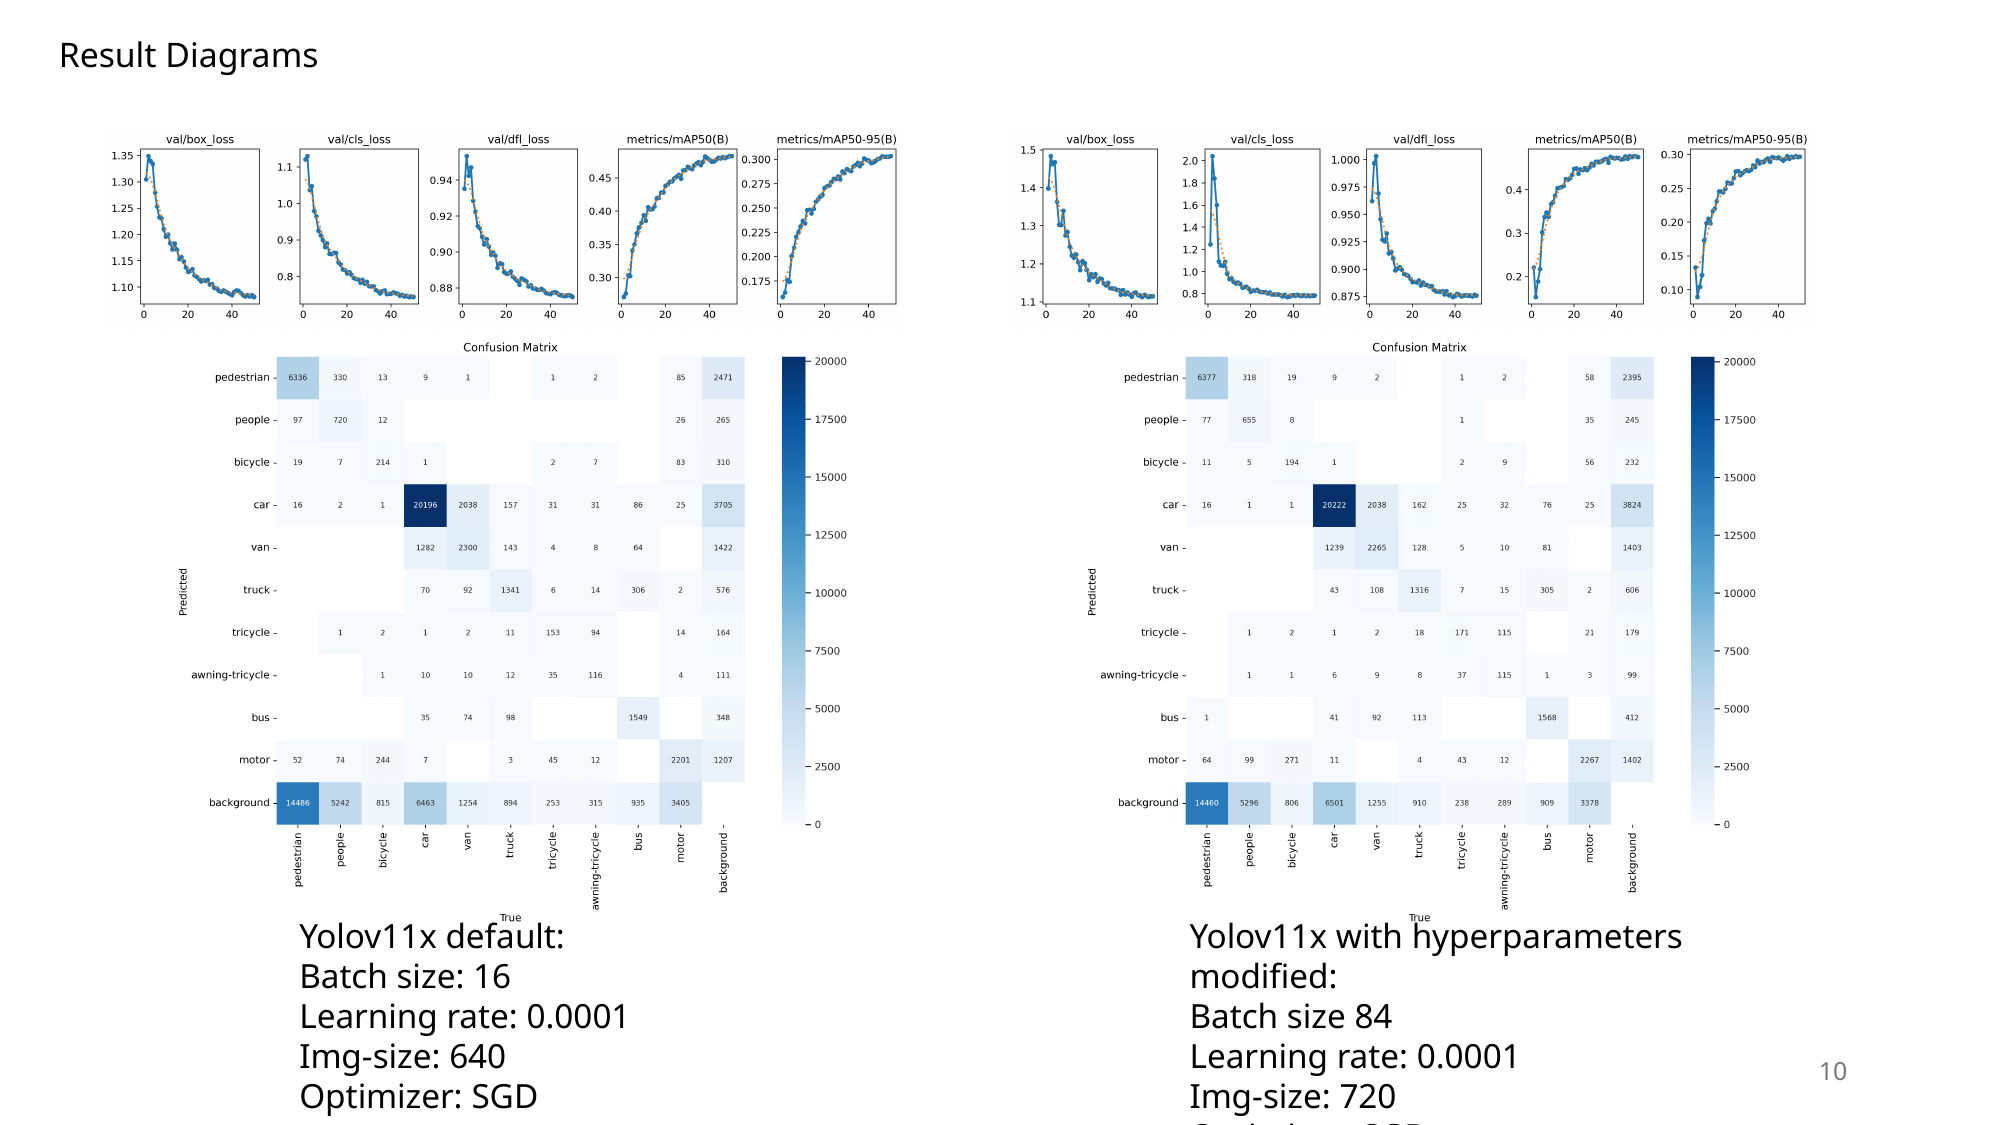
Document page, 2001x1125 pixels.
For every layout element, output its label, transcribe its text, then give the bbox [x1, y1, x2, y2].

text_box Yolov11x default: Batch size: 16 Learning rate: 0.0001 Img-size: 640 Optimizer: SGD [284, 935, 723, 1123]
picture [1009, 126, 1816, 935]
slide_number 10 [1816, 1042, 1863, 1103]
picture [100, 126, 907, 935]
title Result Diagrams [43, 30, 1769, 83]
text_box Yolov11x with hyperparameters modified: Batch size 84 Learning rate: 0.0001 Img-size: 720 Optimizer: SGD [1174, 935, 1816, 1125]
